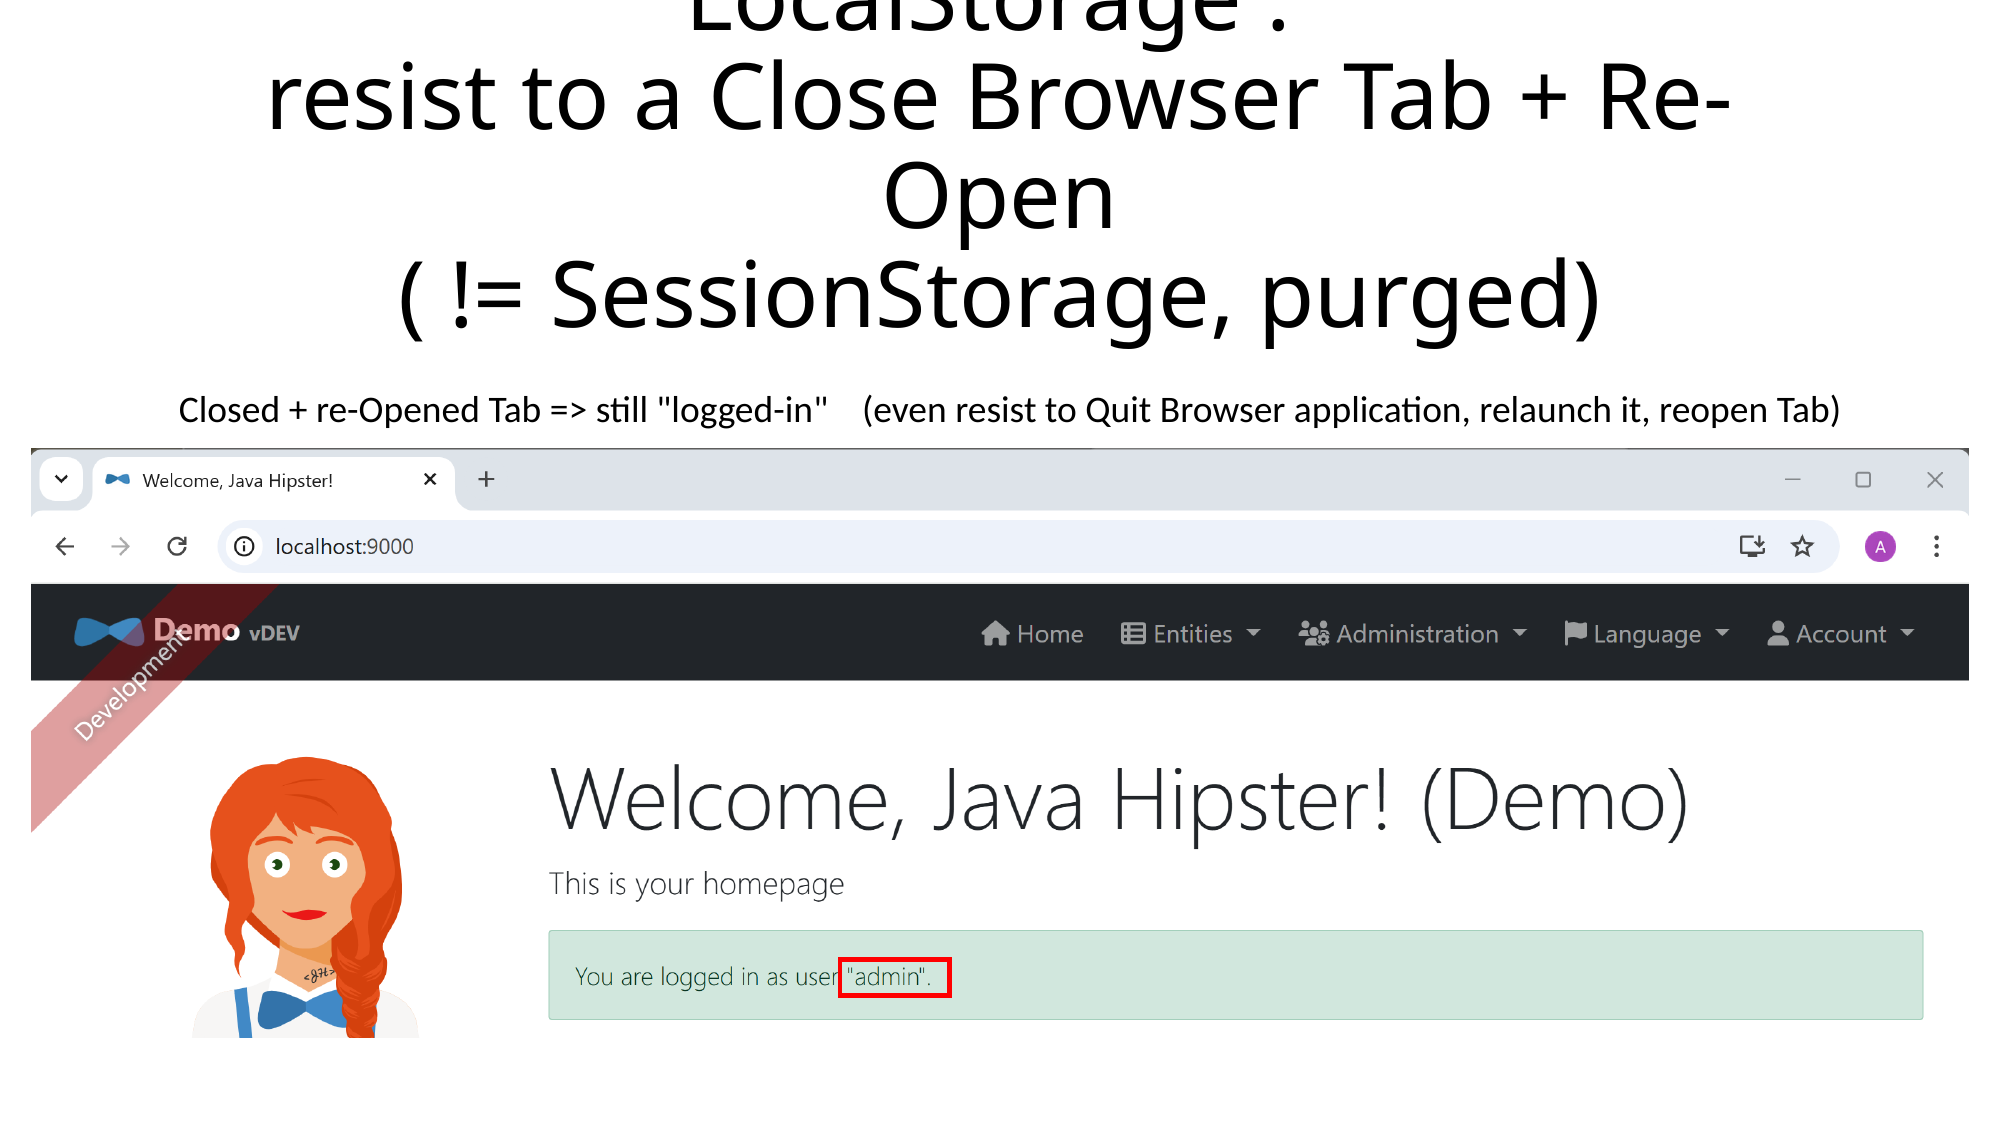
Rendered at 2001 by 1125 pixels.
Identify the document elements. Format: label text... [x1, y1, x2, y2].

text_box Closed + re-Opened Tab => still "logged-in" (even resist to Quit Browser application, relaunch it, reopen Tab) [164, 377, 1858, 438]
picture [31, 448, 1969, 1038]
title LocalStorage : resist to a Close Browser Tab + Re-Open ( != SessionStorage, purged) [137, 7, 1863, 292]
